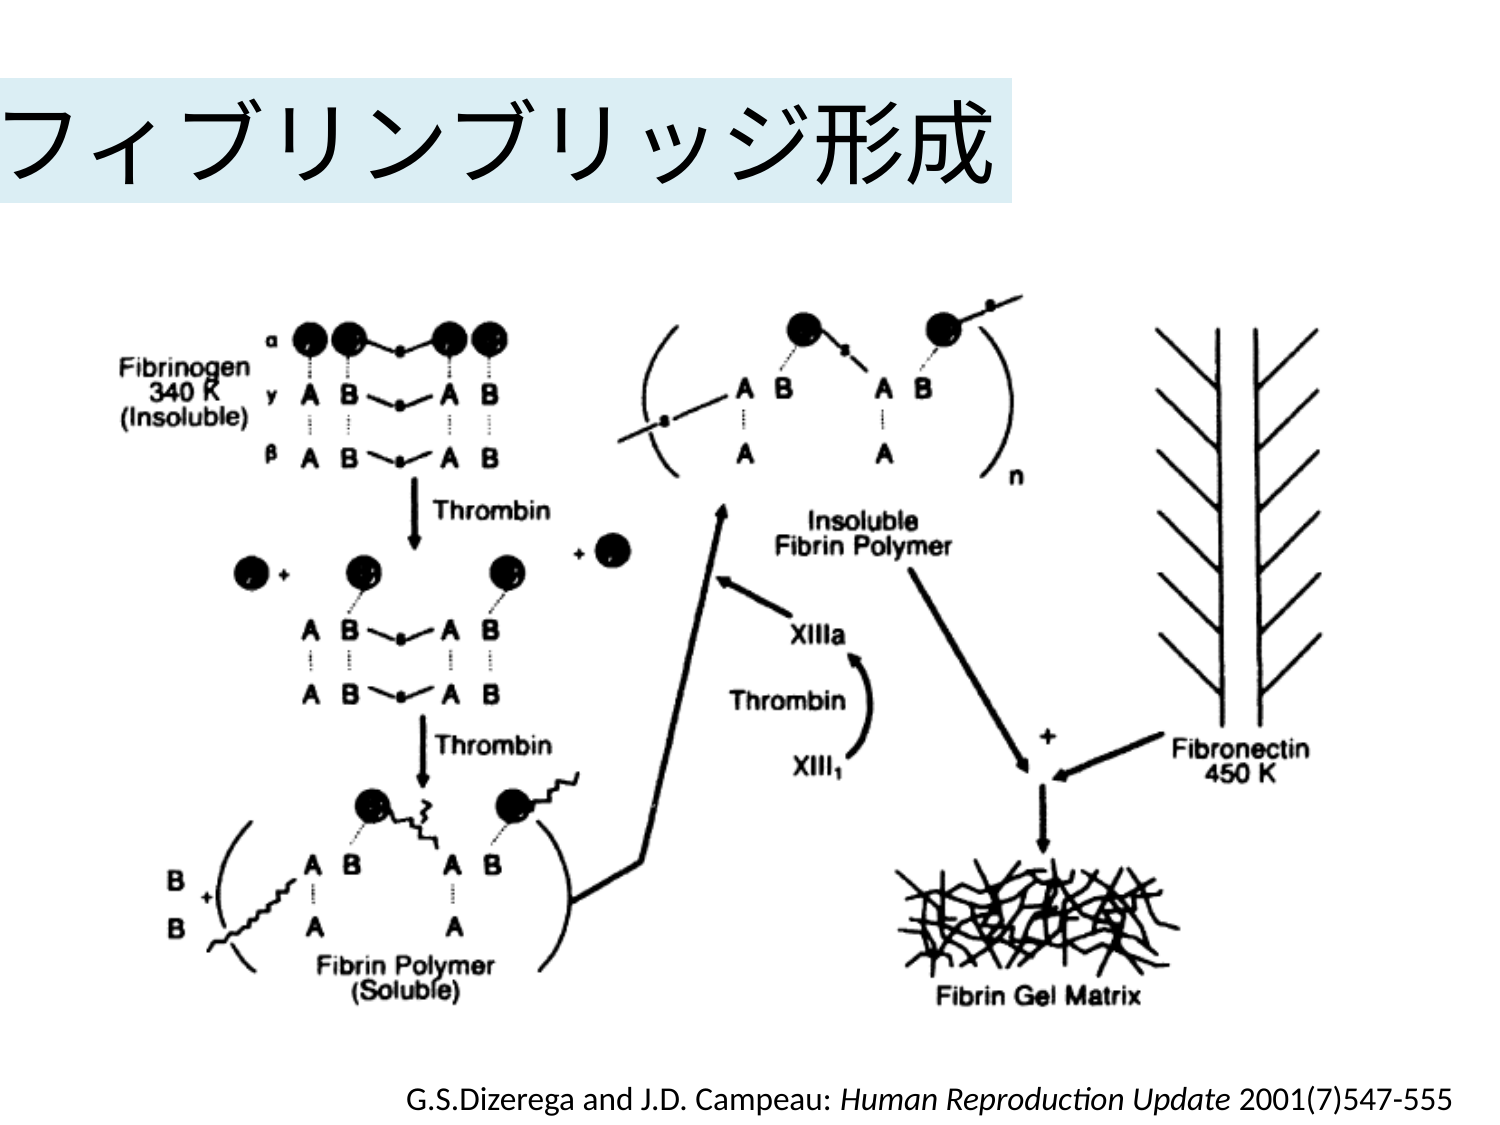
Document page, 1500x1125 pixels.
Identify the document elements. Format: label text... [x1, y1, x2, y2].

text_box フィブリンブリッジ形成 [0, 78, 1012, 203]
text_box G.S.Dizerega and J.D. Campeau: Human Reproduction Update 2001(7)547-555 [391, 1069, 1476, 1125]
picture [64, 266, 1378, 1018]
